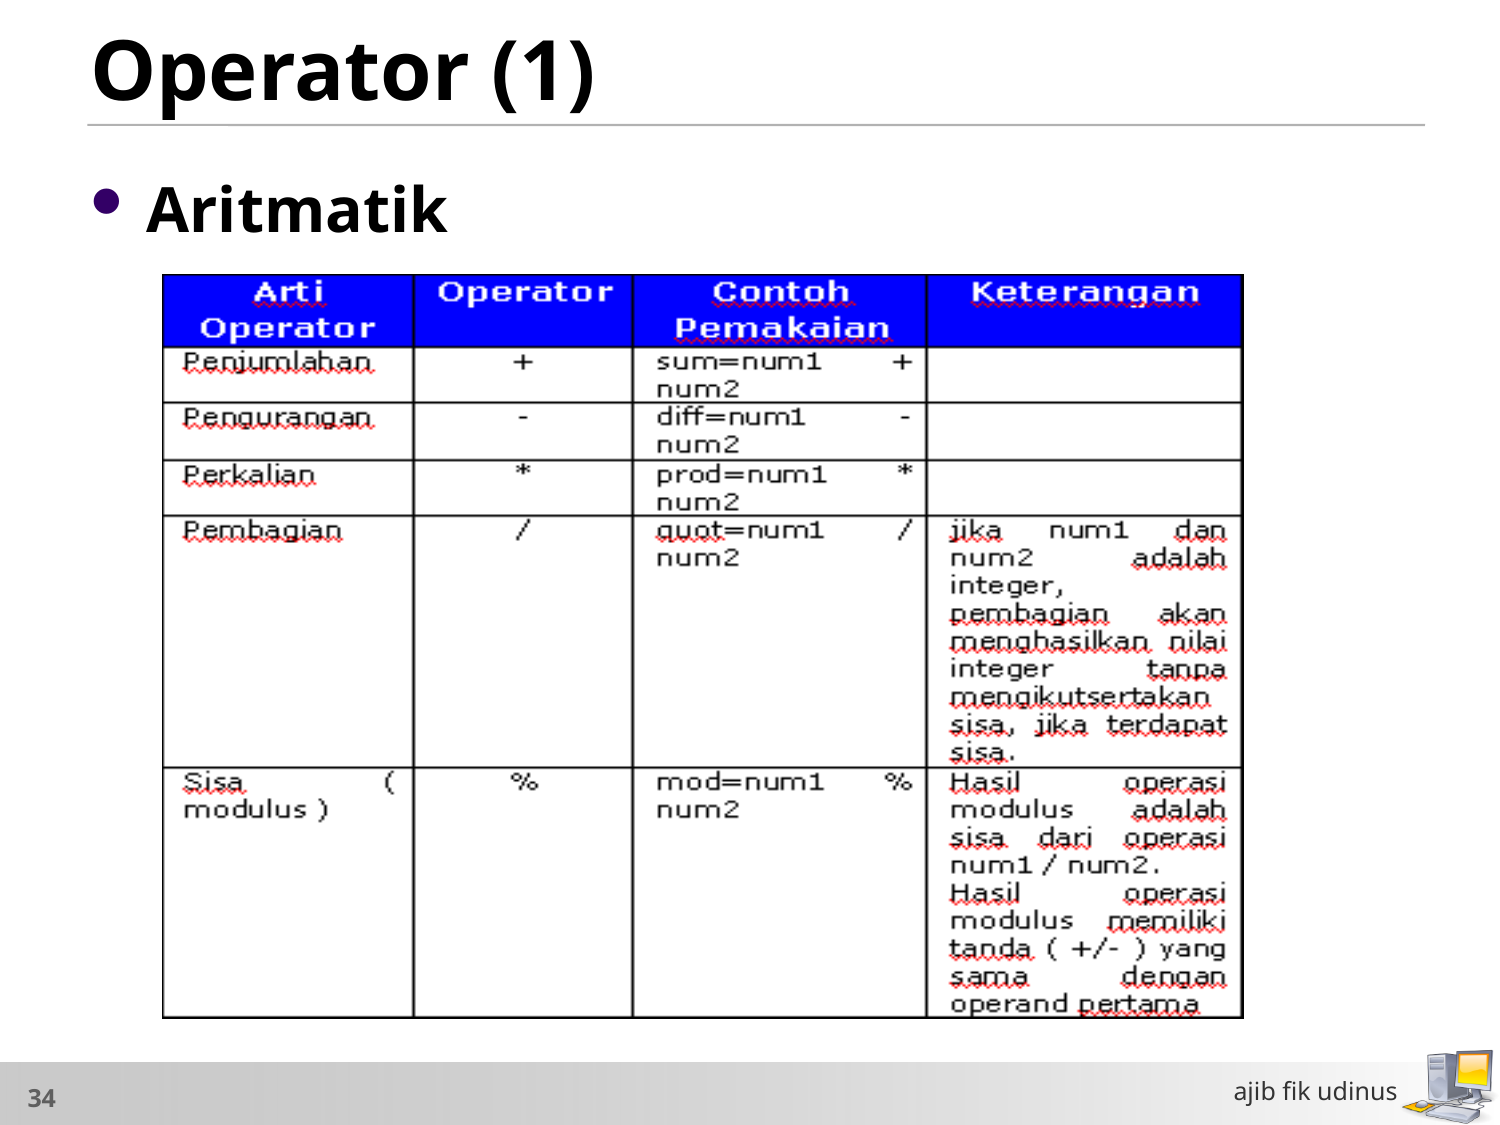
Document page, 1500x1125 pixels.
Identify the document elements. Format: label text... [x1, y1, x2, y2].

slide_number 34 [12, 1074, 363, 1113]
title Operator (1) [74, 0, 1451, 126]
picture [1400, 1046, 1500, 1125]
footer ajib fik udinus [937, 1034, 1413, 1113]
picture [162, 274, 1244, 1019]
list Aritmatik [74, 162, 1426, 949]
